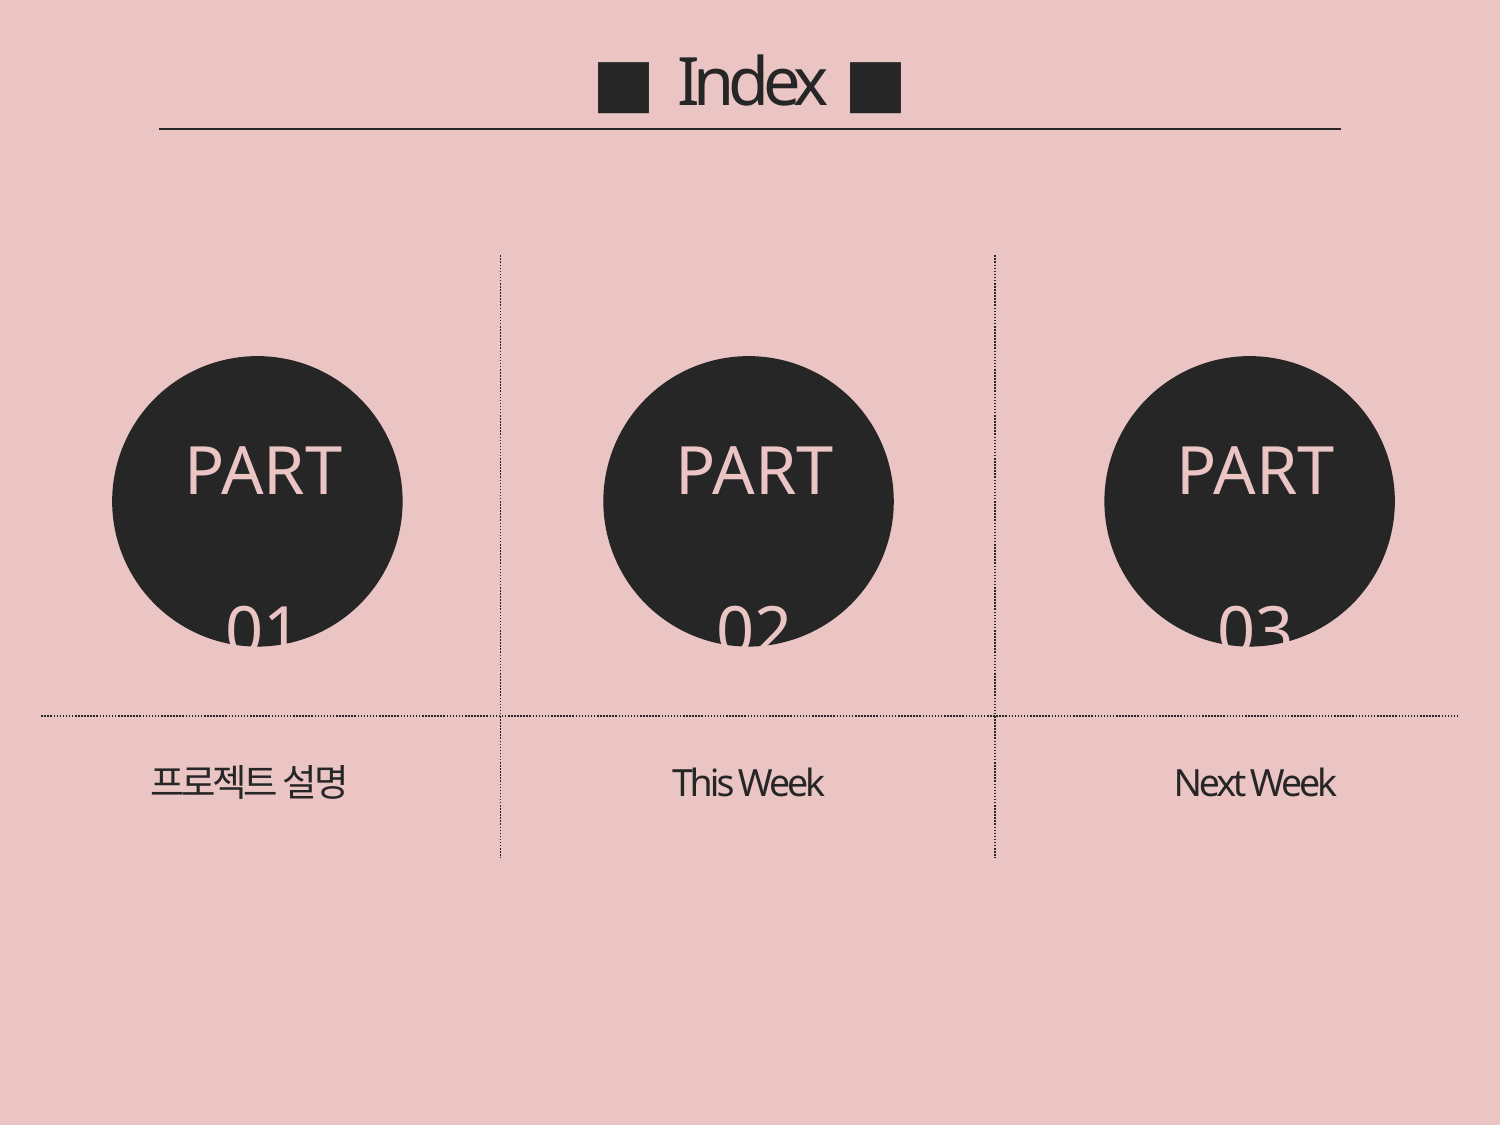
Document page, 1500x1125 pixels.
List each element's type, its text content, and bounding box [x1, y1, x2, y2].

text_box PART 01 [166, 420, 361, 676]
text_box [110, 354, 405, 617]
text_box [601, 354, 896, 618]
text_box 프로젝트 설명 [13, 751, 486, 812]
text_box This Week [512, 751, 985, 812]
text_box PART 03 [1159, 420, 1353, 676]
text_box ■ Index ■ [427, 31, 1073, 127]
text_box Next Week [1104, 751, 1407, 812]
text_box PART 02 [658, 420, 852, 676]
text_box [1102, 354, 1397, 618]
